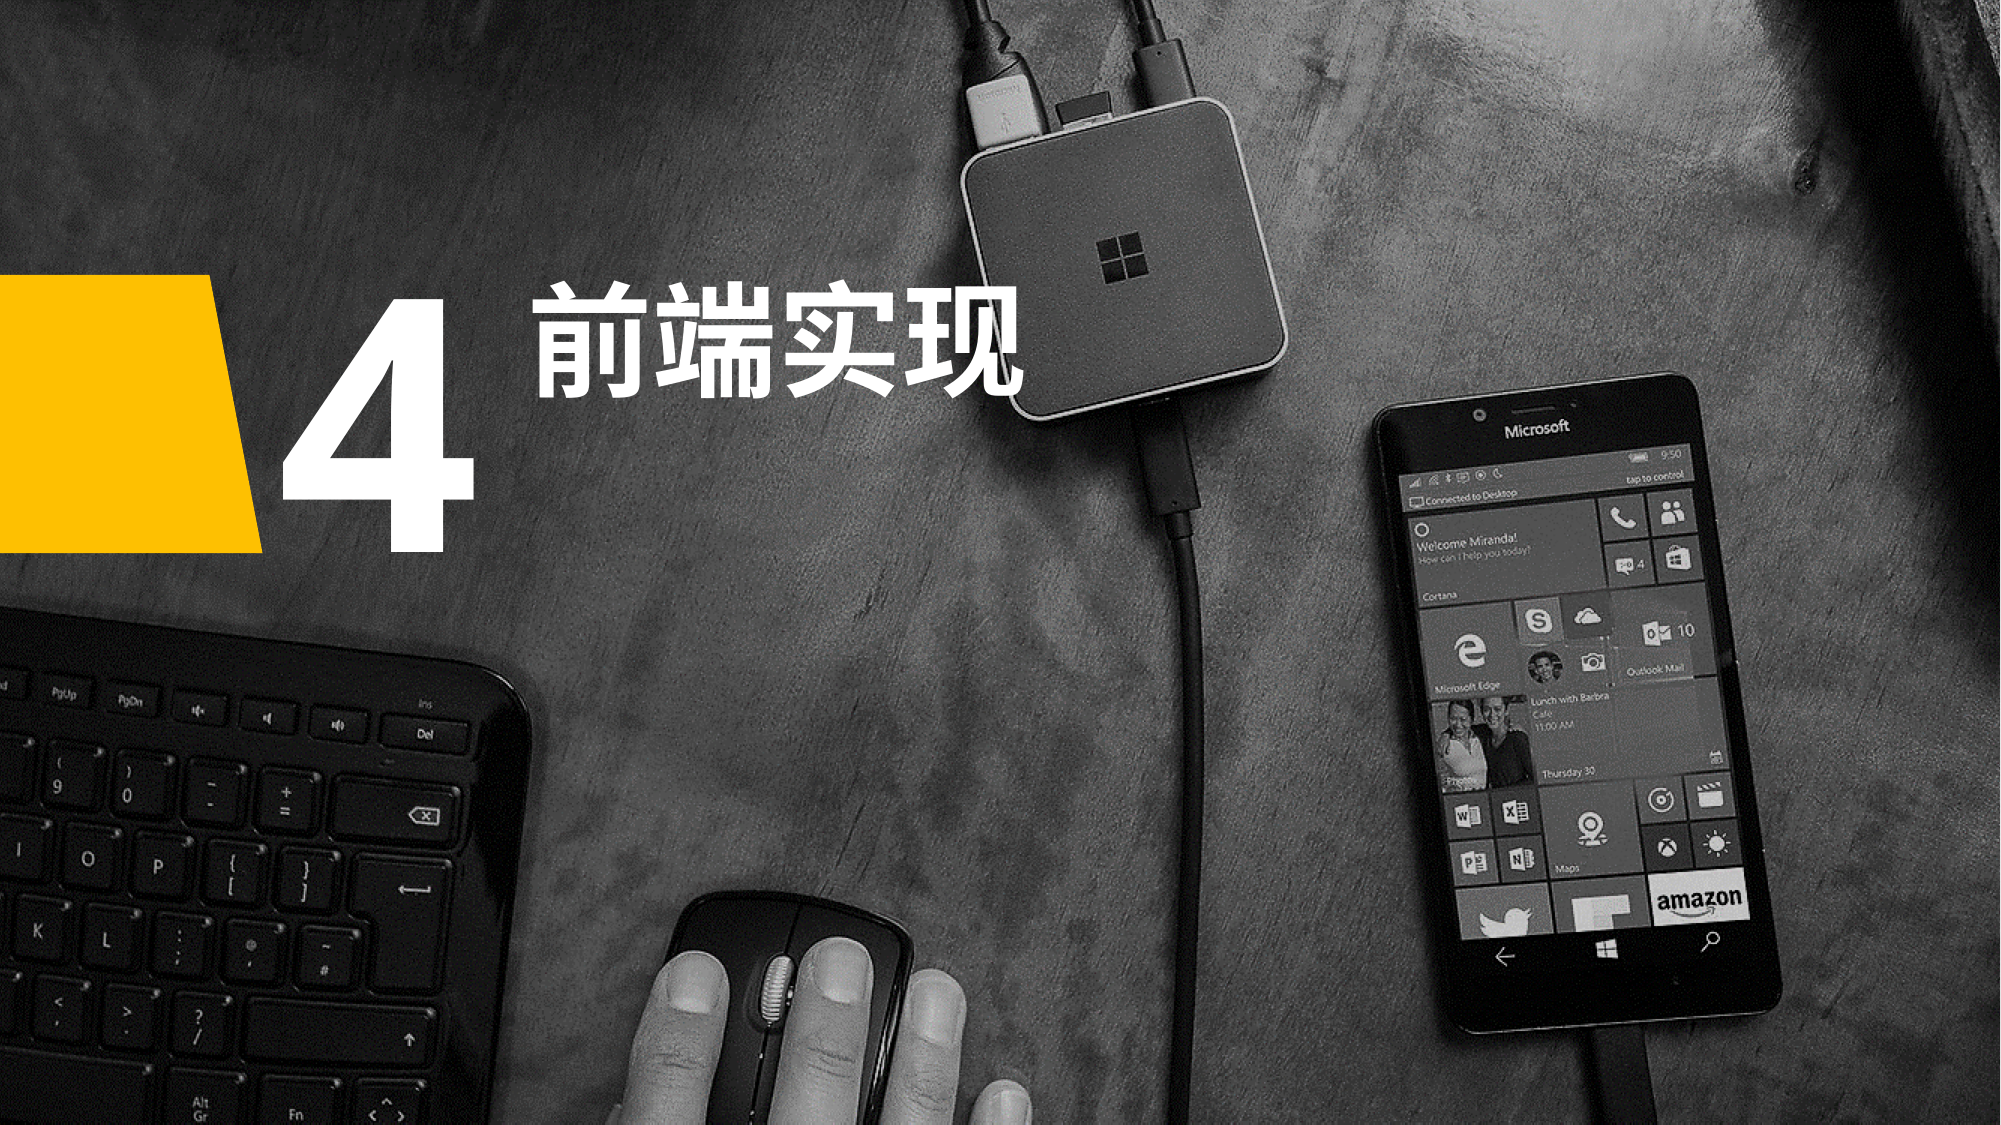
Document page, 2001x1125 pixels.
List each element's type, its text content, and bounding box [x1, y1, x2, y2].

list 4 [262, 238, 513, 600]
picture [0, 0, 2001, 1125]
list 前端实现 [512, 272, 1569, 432]
